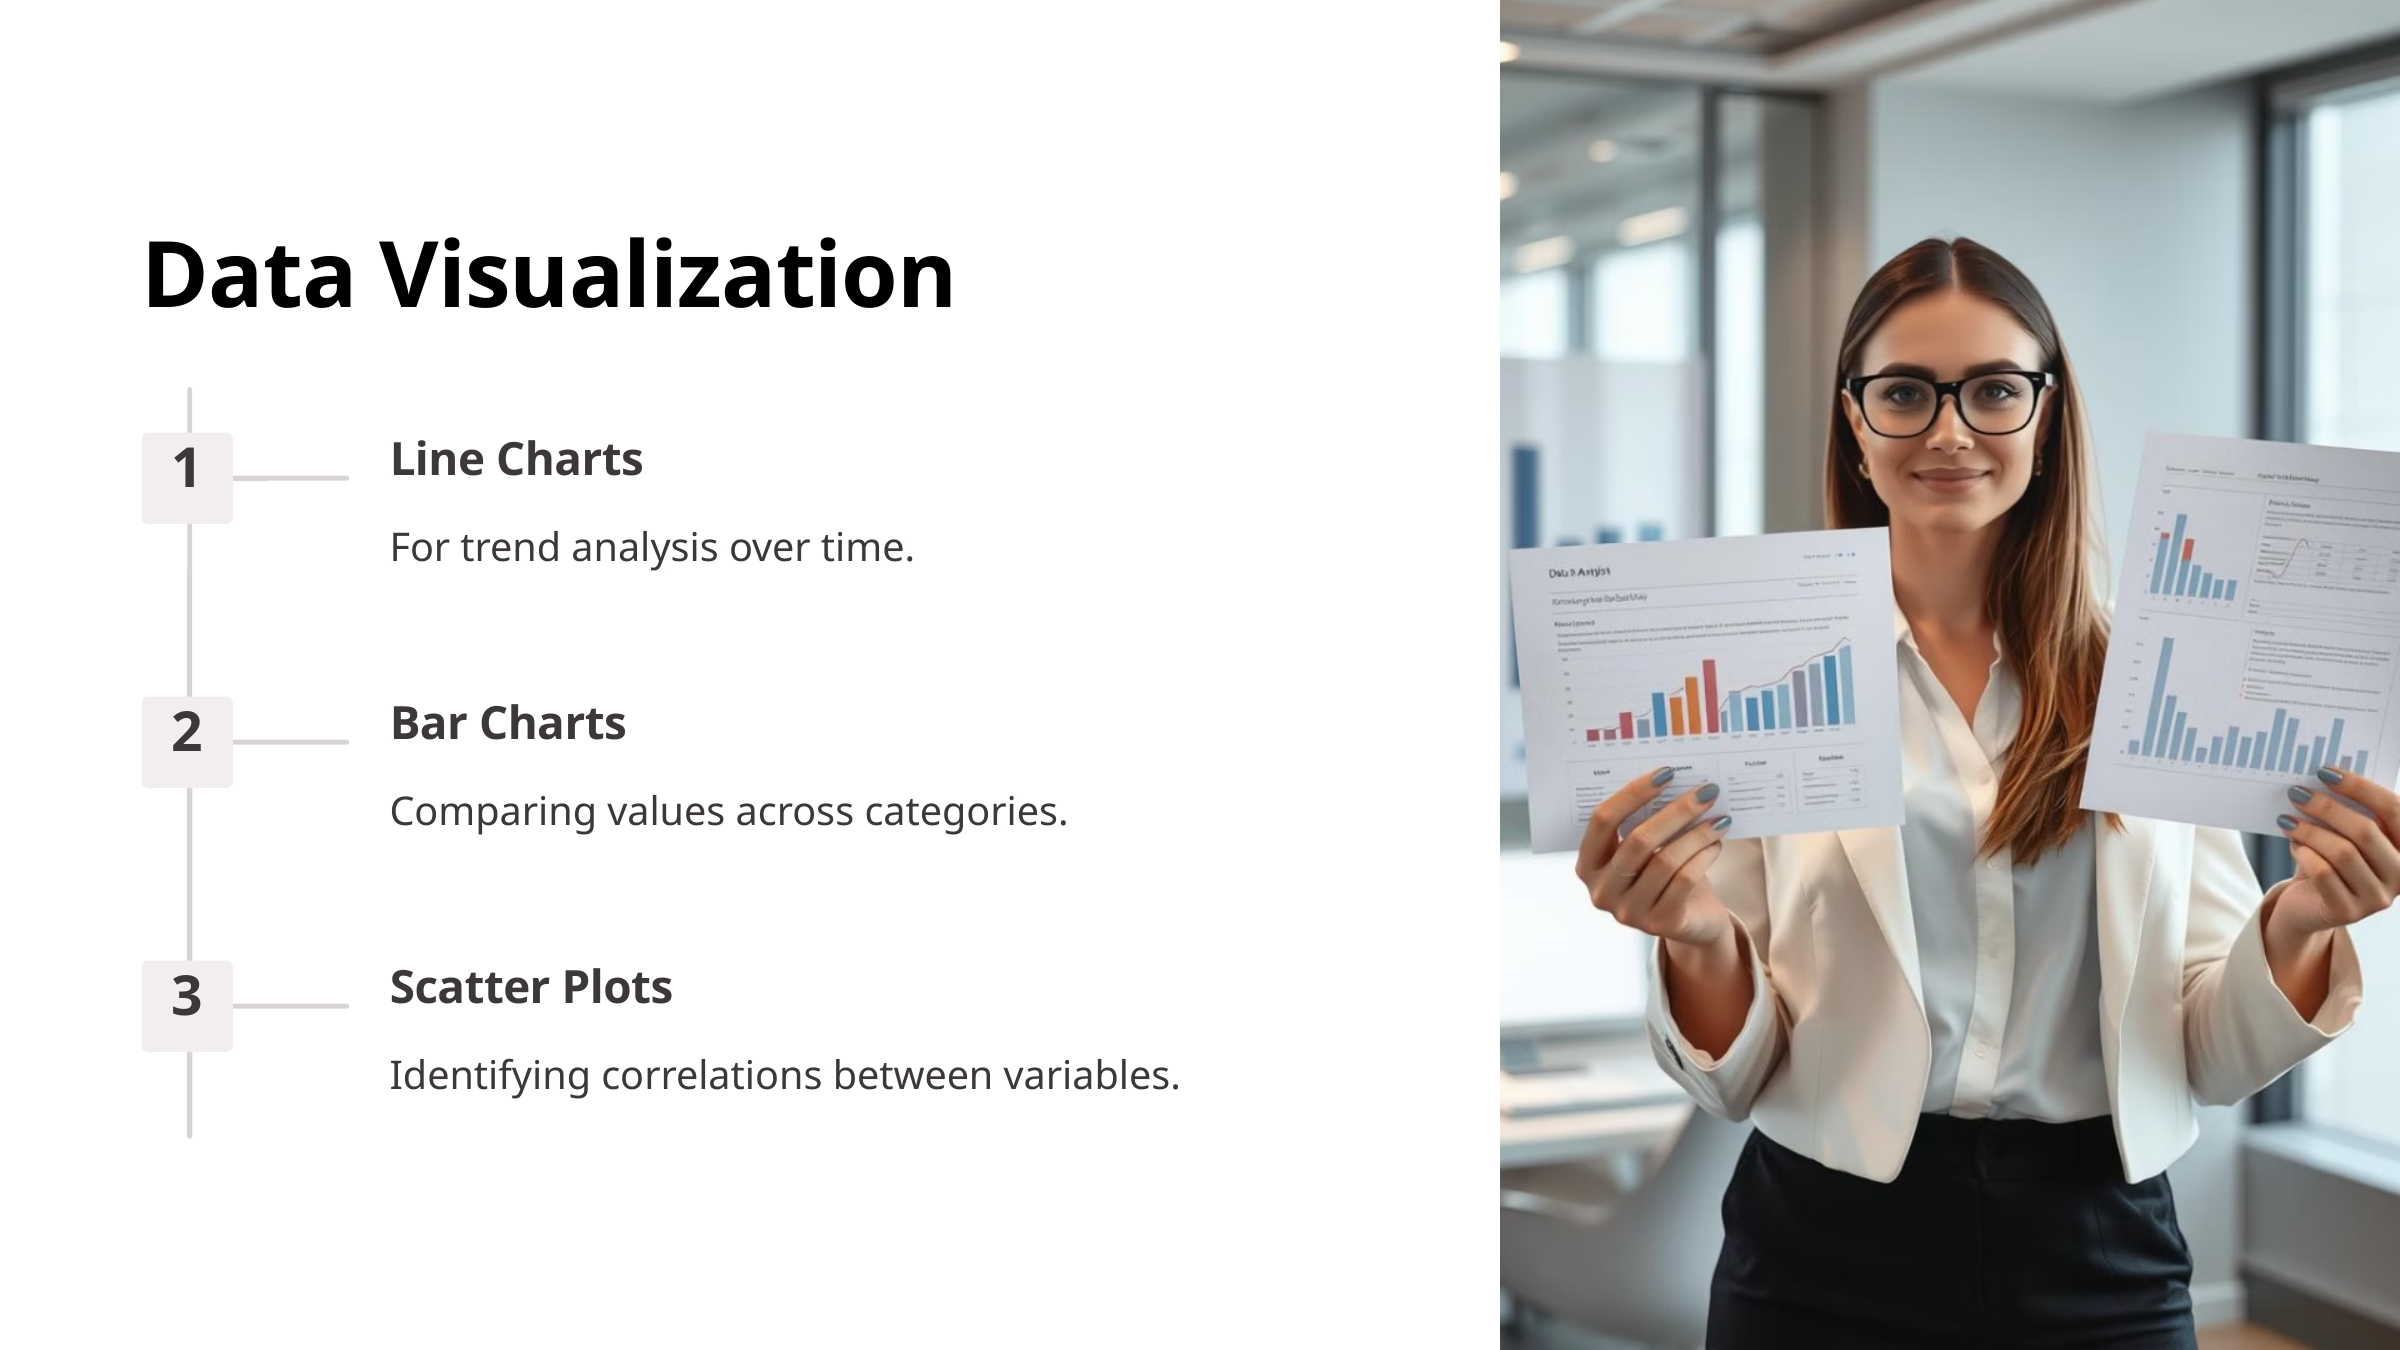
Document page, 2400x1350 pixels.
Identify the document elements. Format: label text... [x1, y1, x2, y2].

text_box [141, 432, 233, 524]
text_box [187, 1052, 193, 1139]
text_box Identifying correlations between variables. [389, 1037, 1359, 1099]
text_box [233, 1003, 350, 1009]
text_box [187, 788, 193, 960]
text_box [141, 960, 233, 1052]
text_box [233, 475, 350, 481]
text_box Scatter Plots [389, 955, 850, 1014]
text_box [187, 387, 193, 432]
text_box Line Charts [389, 427, 850, 486]
text_box Data Visualization [141, 211, 1062, 327]
text_box For trend analysis over time. [389, 509, 1359, 571]
text_box [187, 524, 193, 696]
text_box 3 [159, 971, 215, 1041]
text_box [141, 696, 233, 788]
text_box Comparing values across categories. [389, 773, 1359, 835]
text_box [233, 739, 350, 745]
text_box Bar Charts [389, 691, 850, 749]
text_box 2 [159, 707, 215, 777]
picture [1499, 0, 2400, 1350]
text_box 1 [159, 443, 215, 513]
